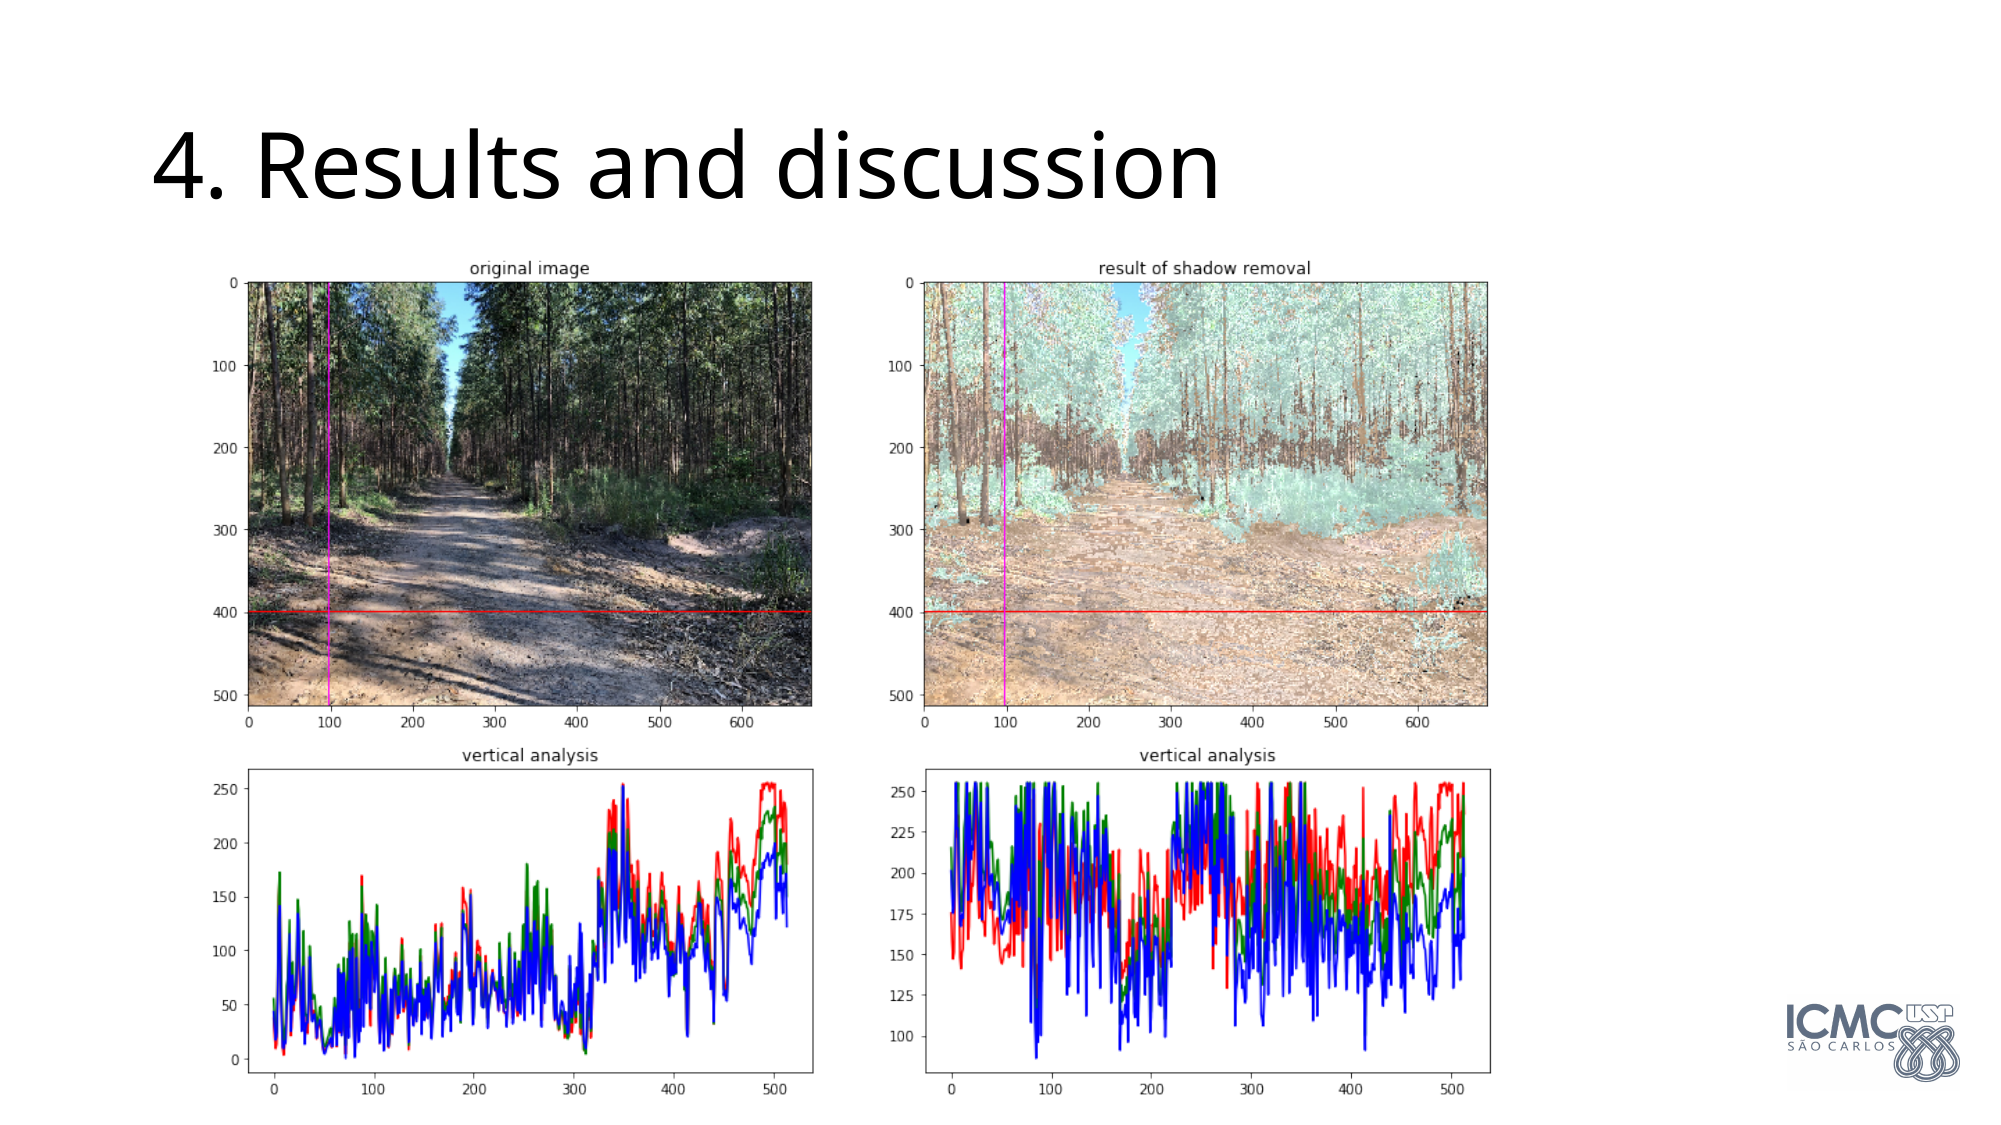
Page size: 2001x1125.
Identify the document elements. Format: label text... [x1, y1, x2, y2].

picture [202, 251, 1504, 1106]
title 4. Results and discussion [137, 59, 1863, 278]
picture [1787, 994, 1960, 1091]
